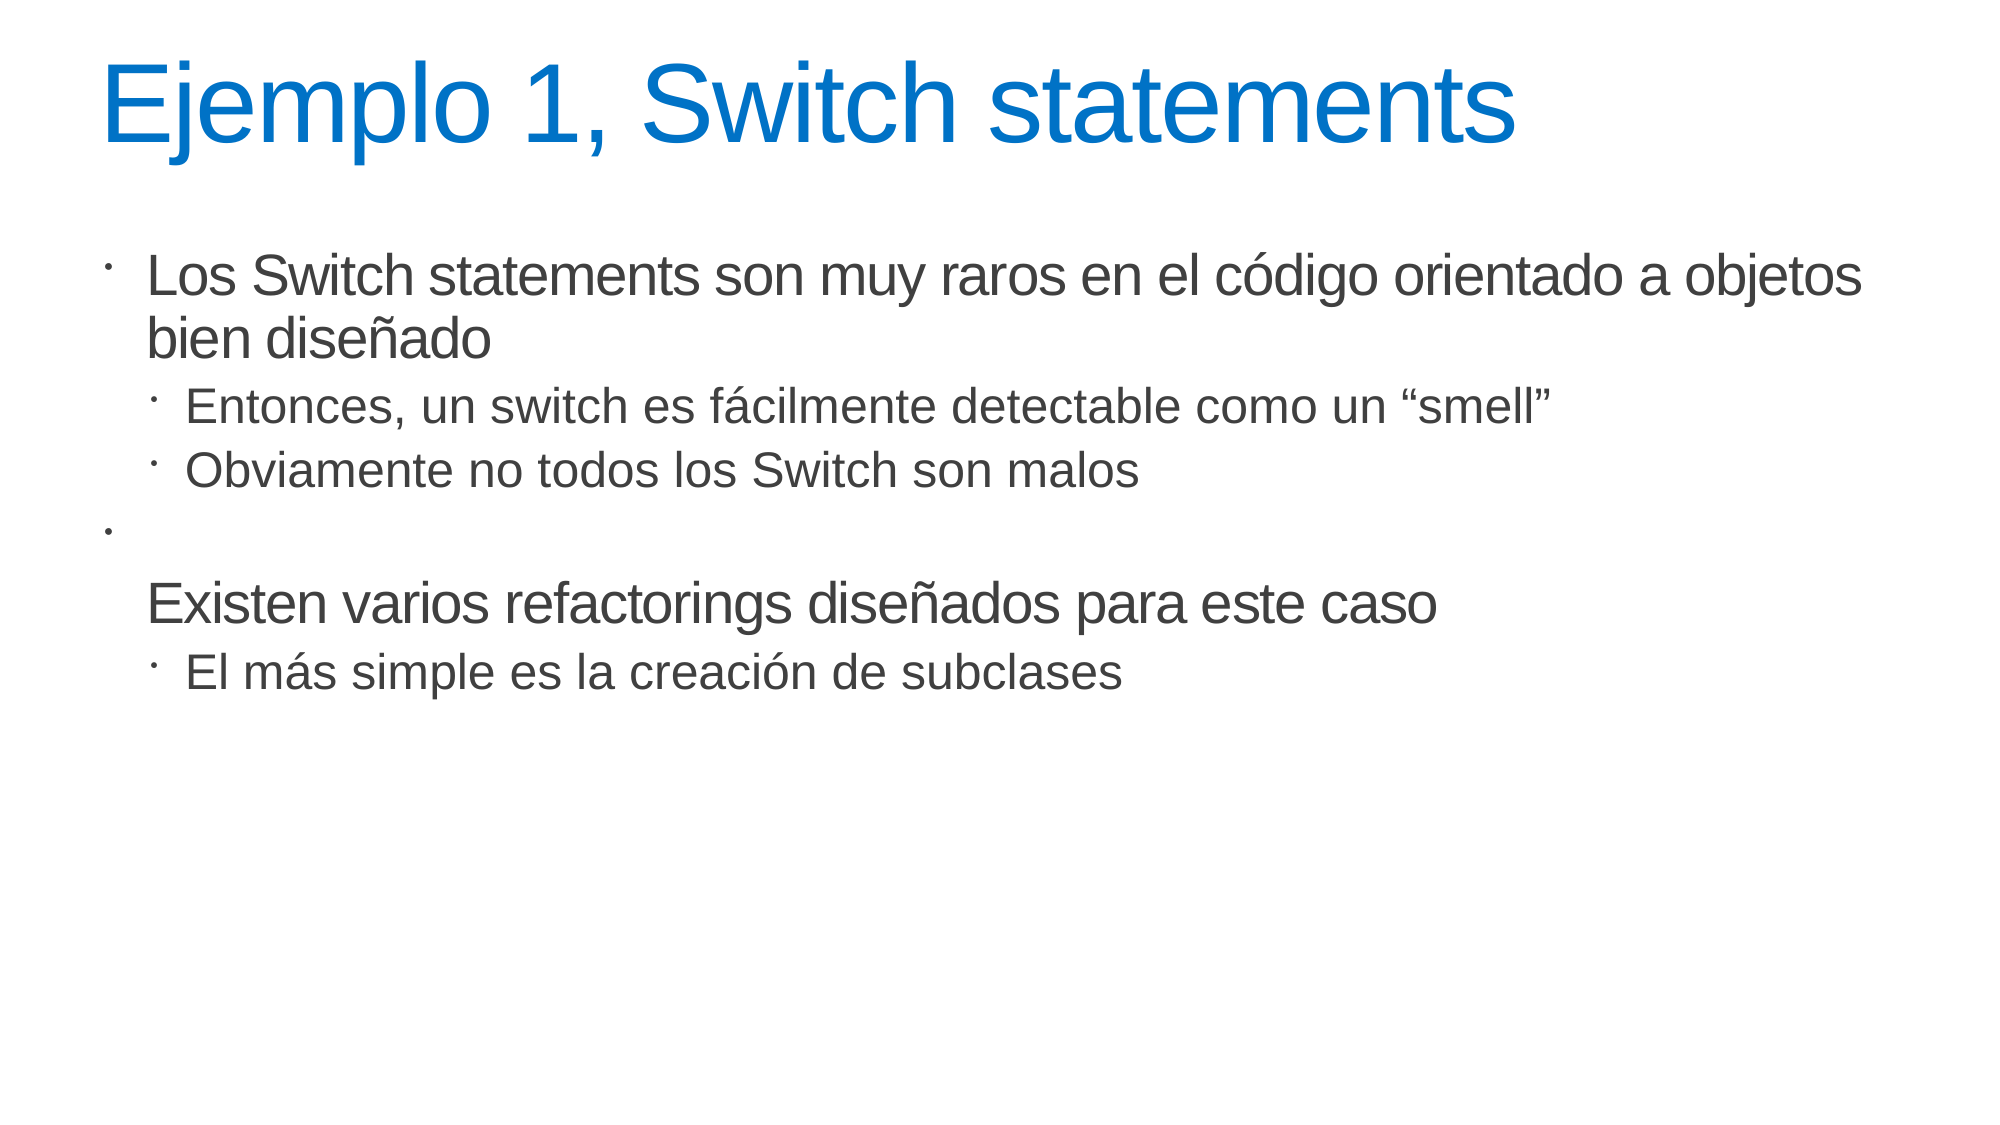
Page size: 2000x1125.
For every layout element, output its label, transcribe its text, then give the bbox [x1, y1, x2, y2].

list Los Switch statements son muy raros en el código orientado a objetos bien diseñado Entonces, un switch es fácilmente detectable como un “smell” Obviamente no todos los Switch son malos Existen varios refactorings diseñados para este caso El más simple es la creación de subclases [85, 237, 1914, 1088]
title Ejemplo 1, Switch statements [85, 37, 1914, 163]
